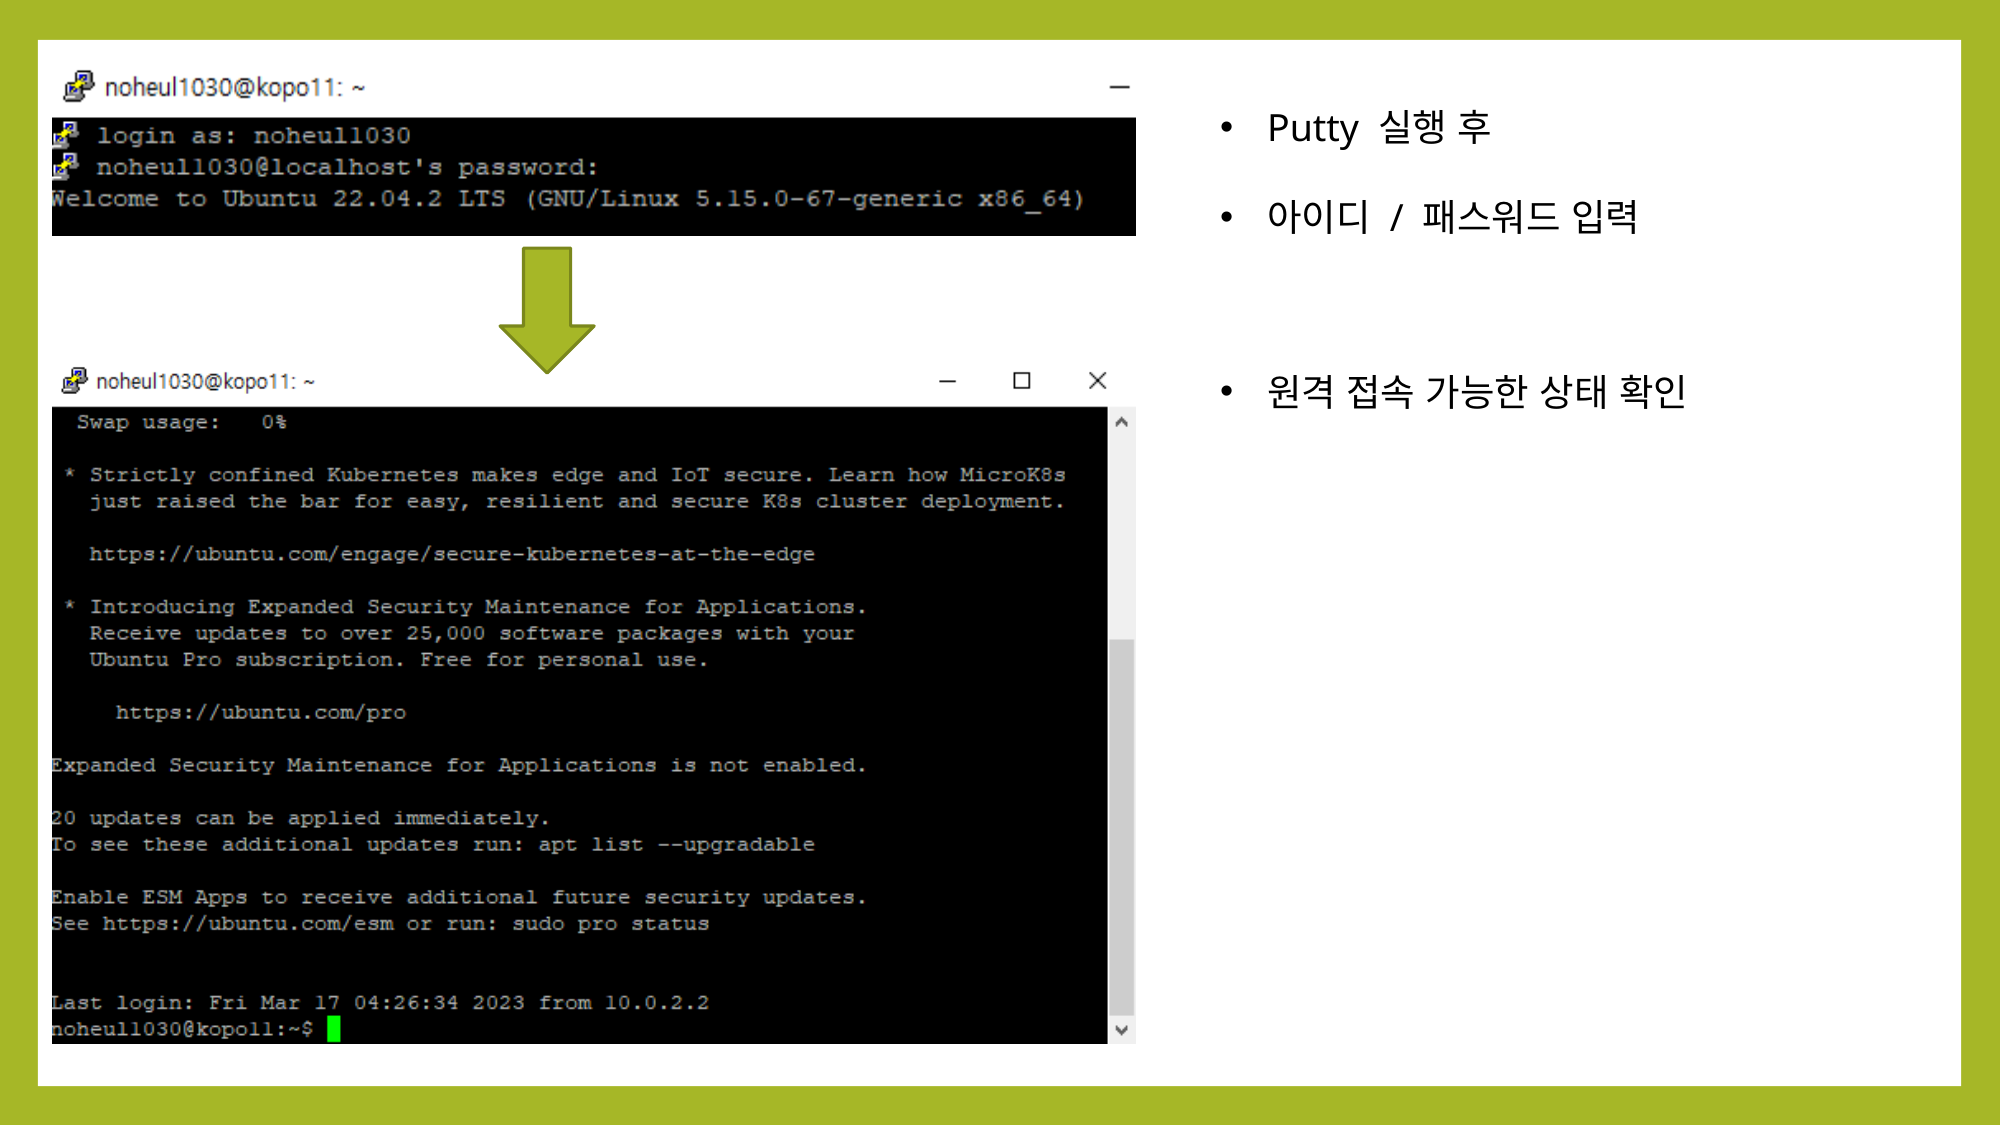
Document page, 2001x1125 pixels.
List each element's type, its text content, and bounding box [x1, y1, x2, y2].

text_box [498, 247, 596, 359]
picture [52, 360, 1136, 1044]
text_box Putty 실행 후 아이디 / 패스워드 입력 [1205, 96, 1928, 247]
picture [52, 62, 1136, 237]
text_box 원격 접속 가능한 상태 확인 [1205, 361, 1795, 421]
